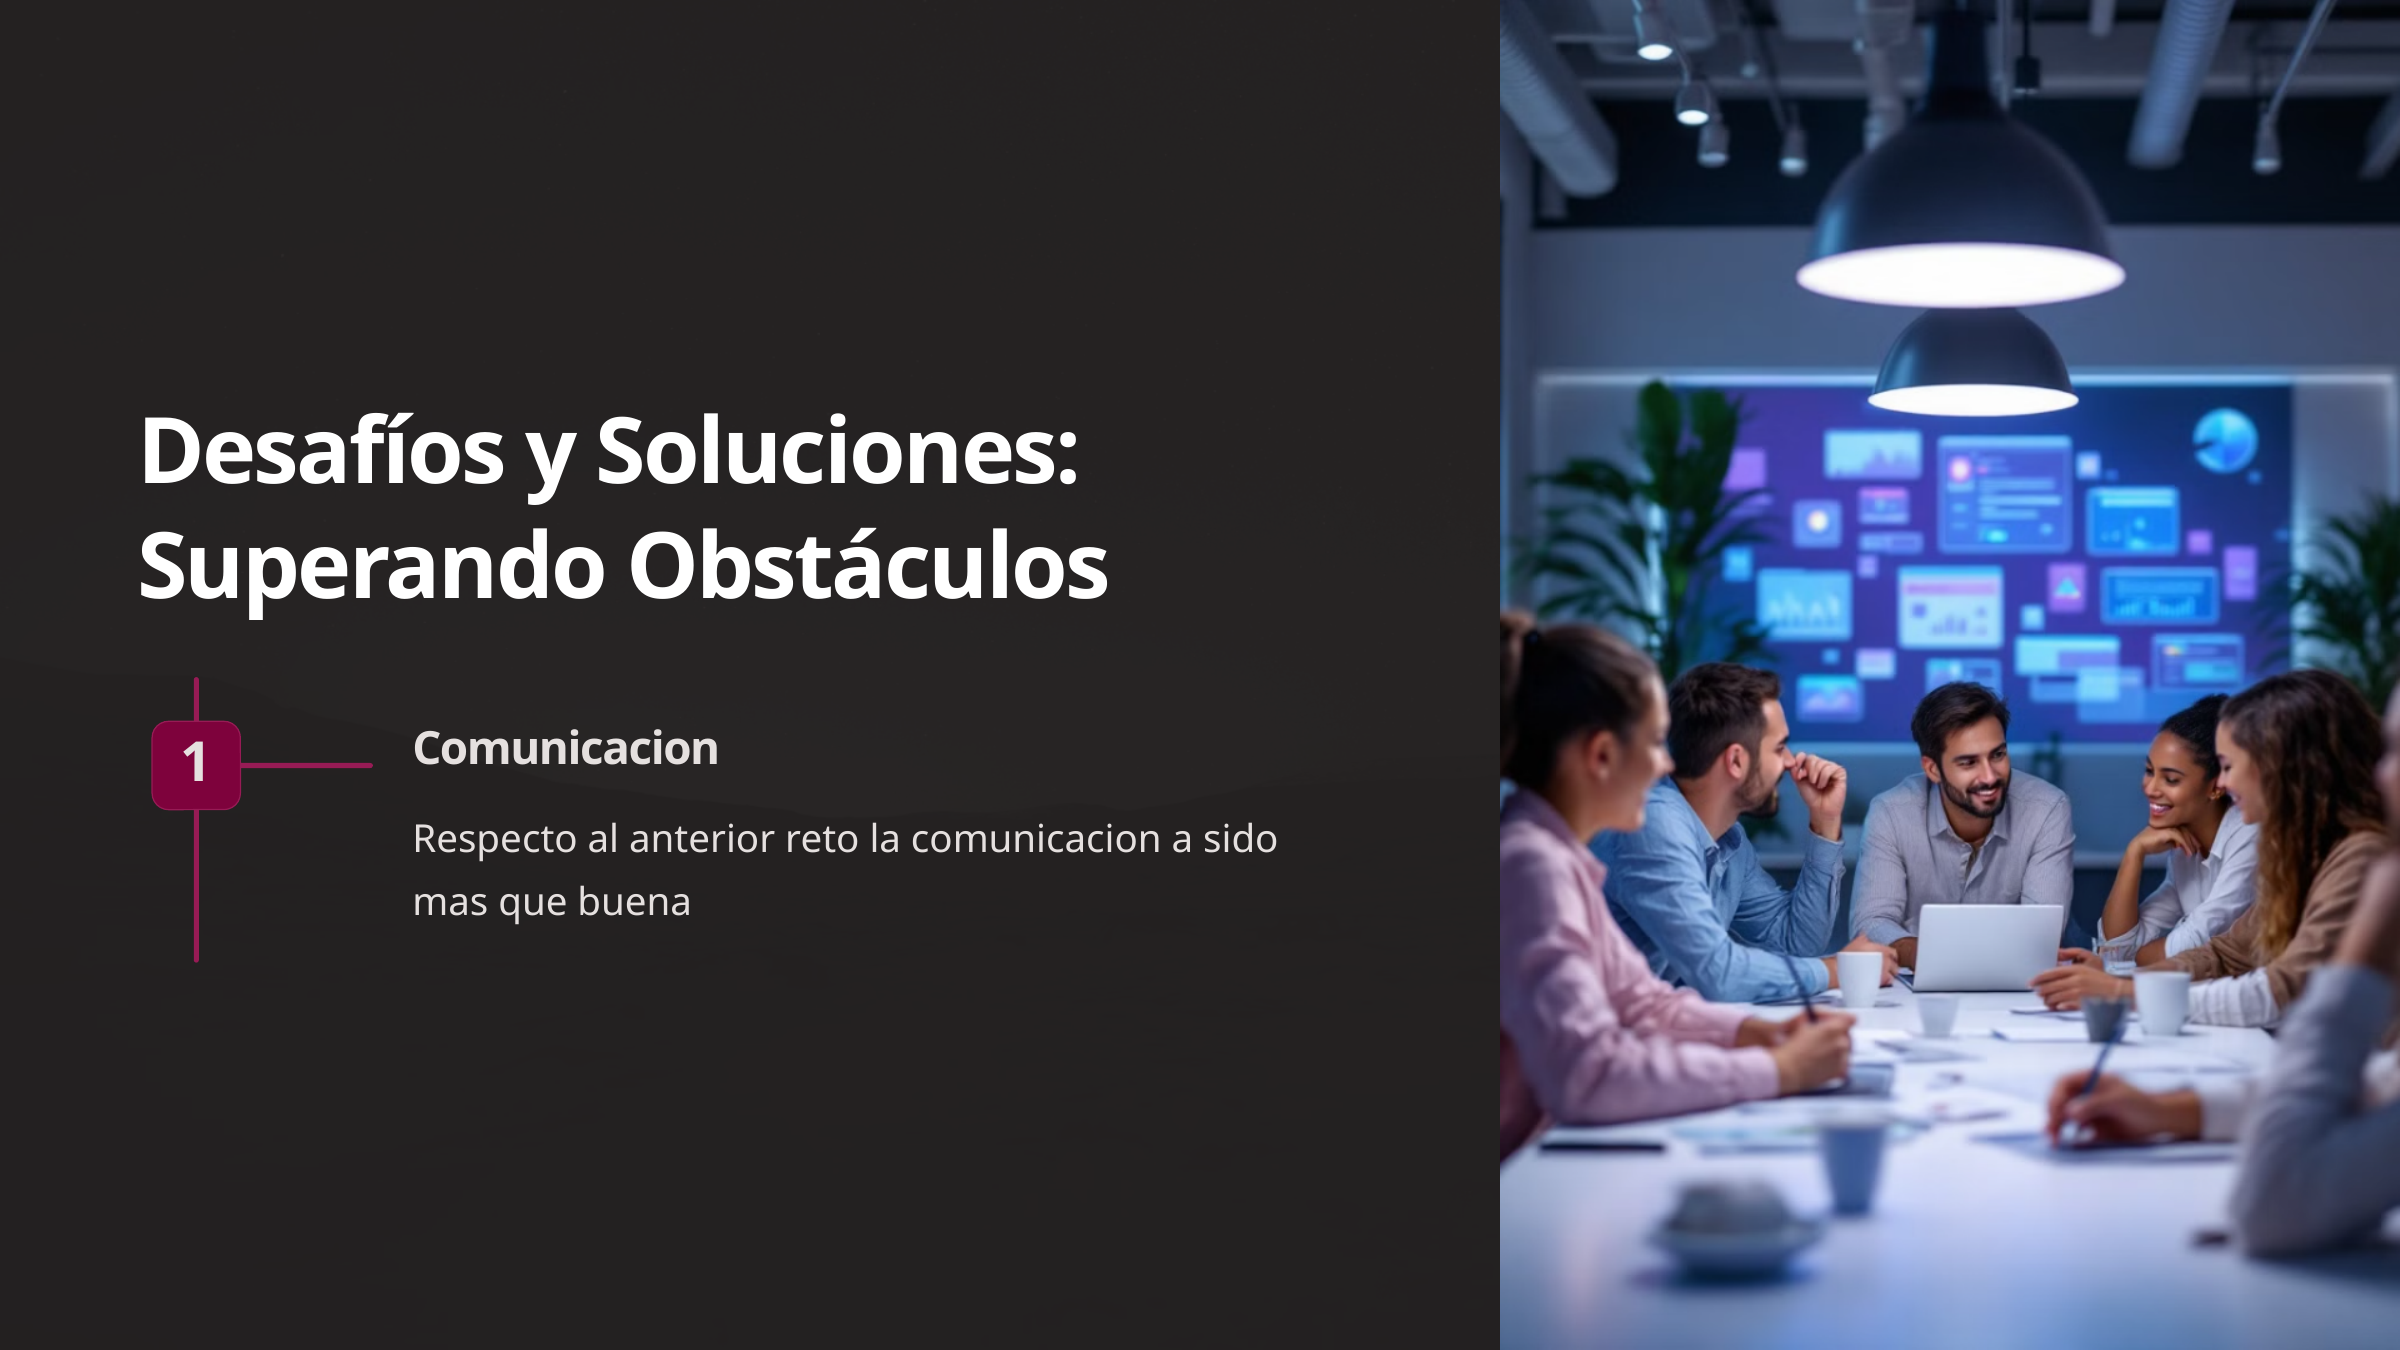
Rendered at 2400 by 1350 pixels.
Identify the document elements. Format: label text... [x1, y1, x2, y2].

text_box [152, 721, 241, 810]
text_box [241, 762, 373, 769]
text_box 1 [185, 737, 207, 794]
text_box Respecto al anterior reto la comunicacion a sido mas que buena [412, 797, 1363, 924]
text_box [193, 677, 199, 721]
picture [1499, 0, 2400, 1350]
text_box [193, 810, 199, 963]
text_box Desafíos y Soluciones: Superando Obstáculos [137, 387, 1363, 619]
text_box Comunicacion [412, 716, 875, 775]
